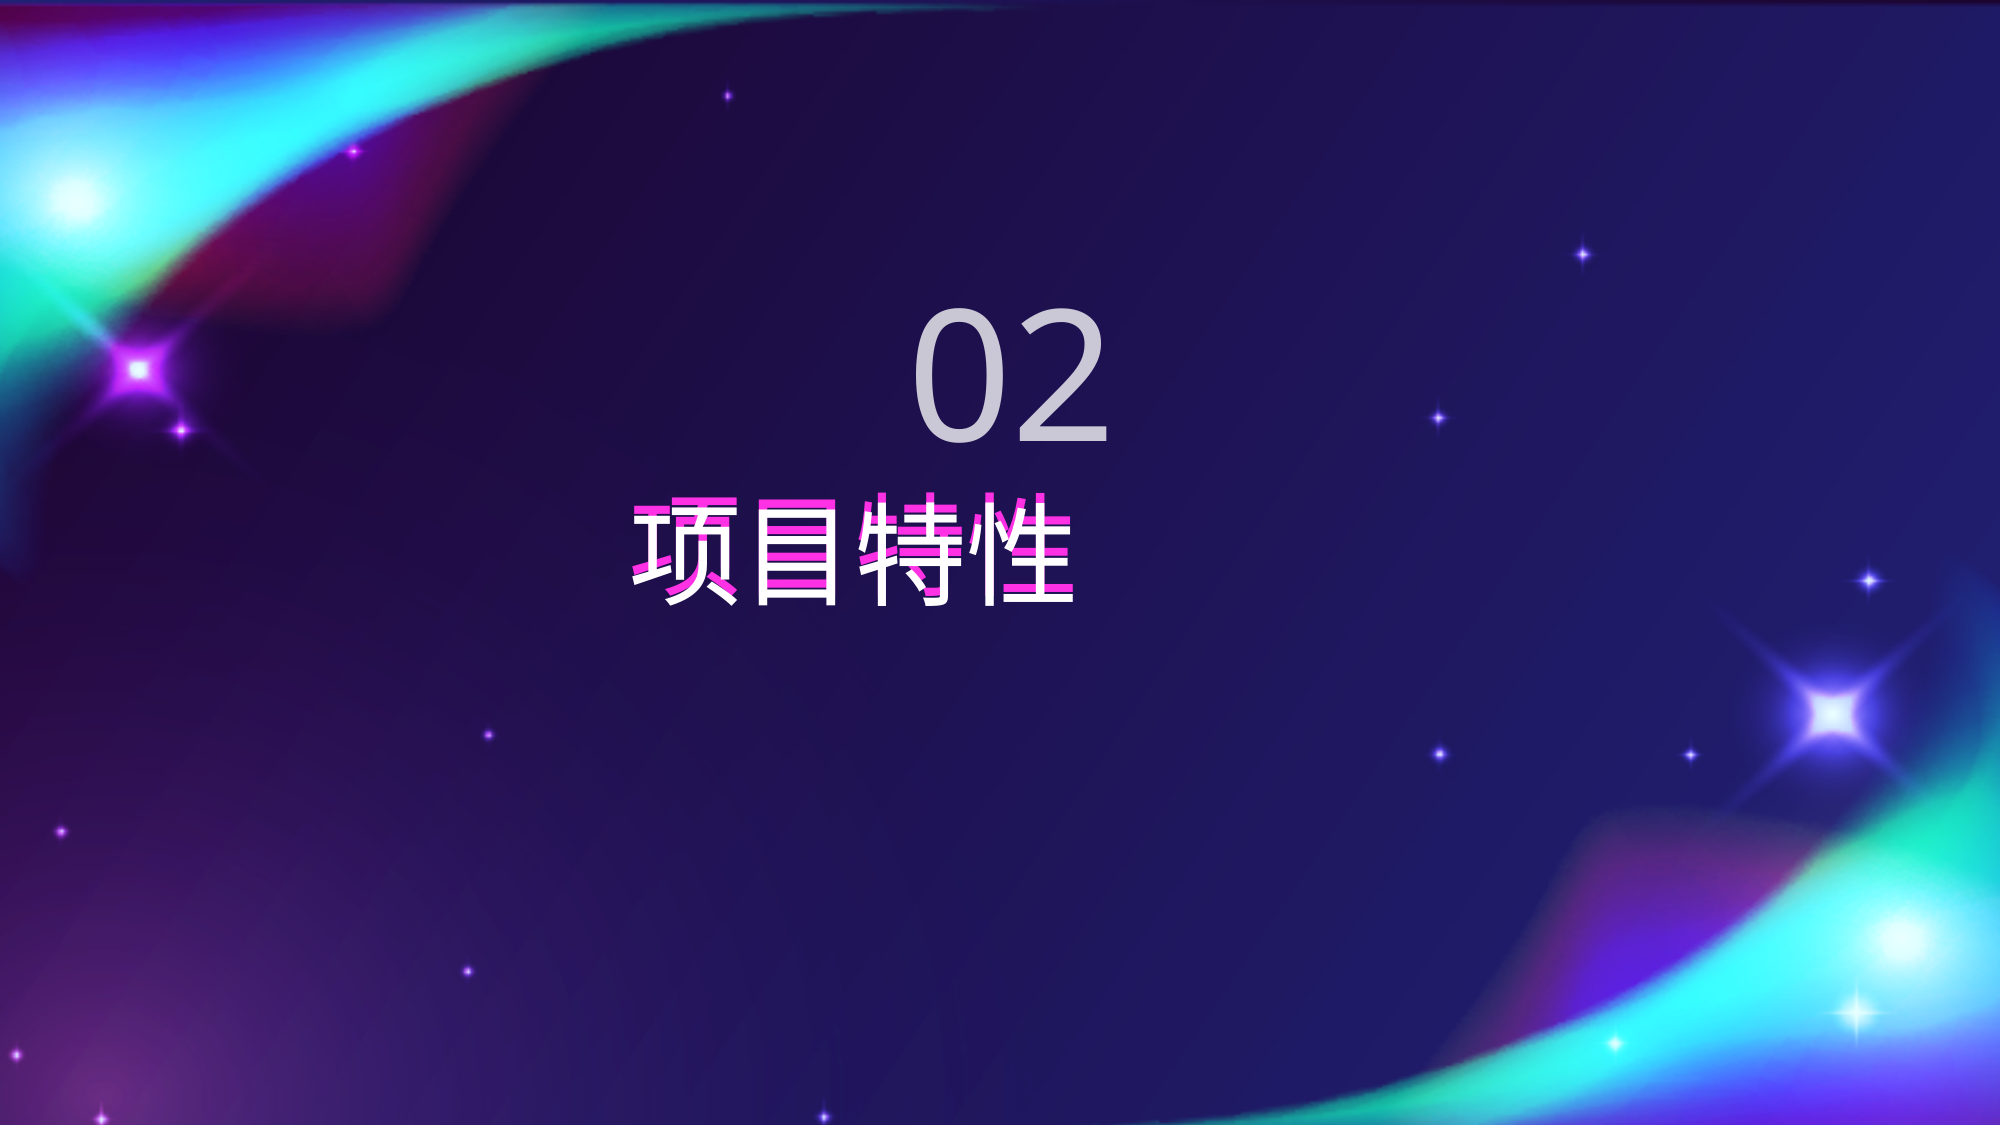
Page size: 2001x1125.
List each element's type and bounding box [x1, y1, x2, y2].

picture [0, 0, 2000, 1125]
text_box [614, 468, 1402, 630]
